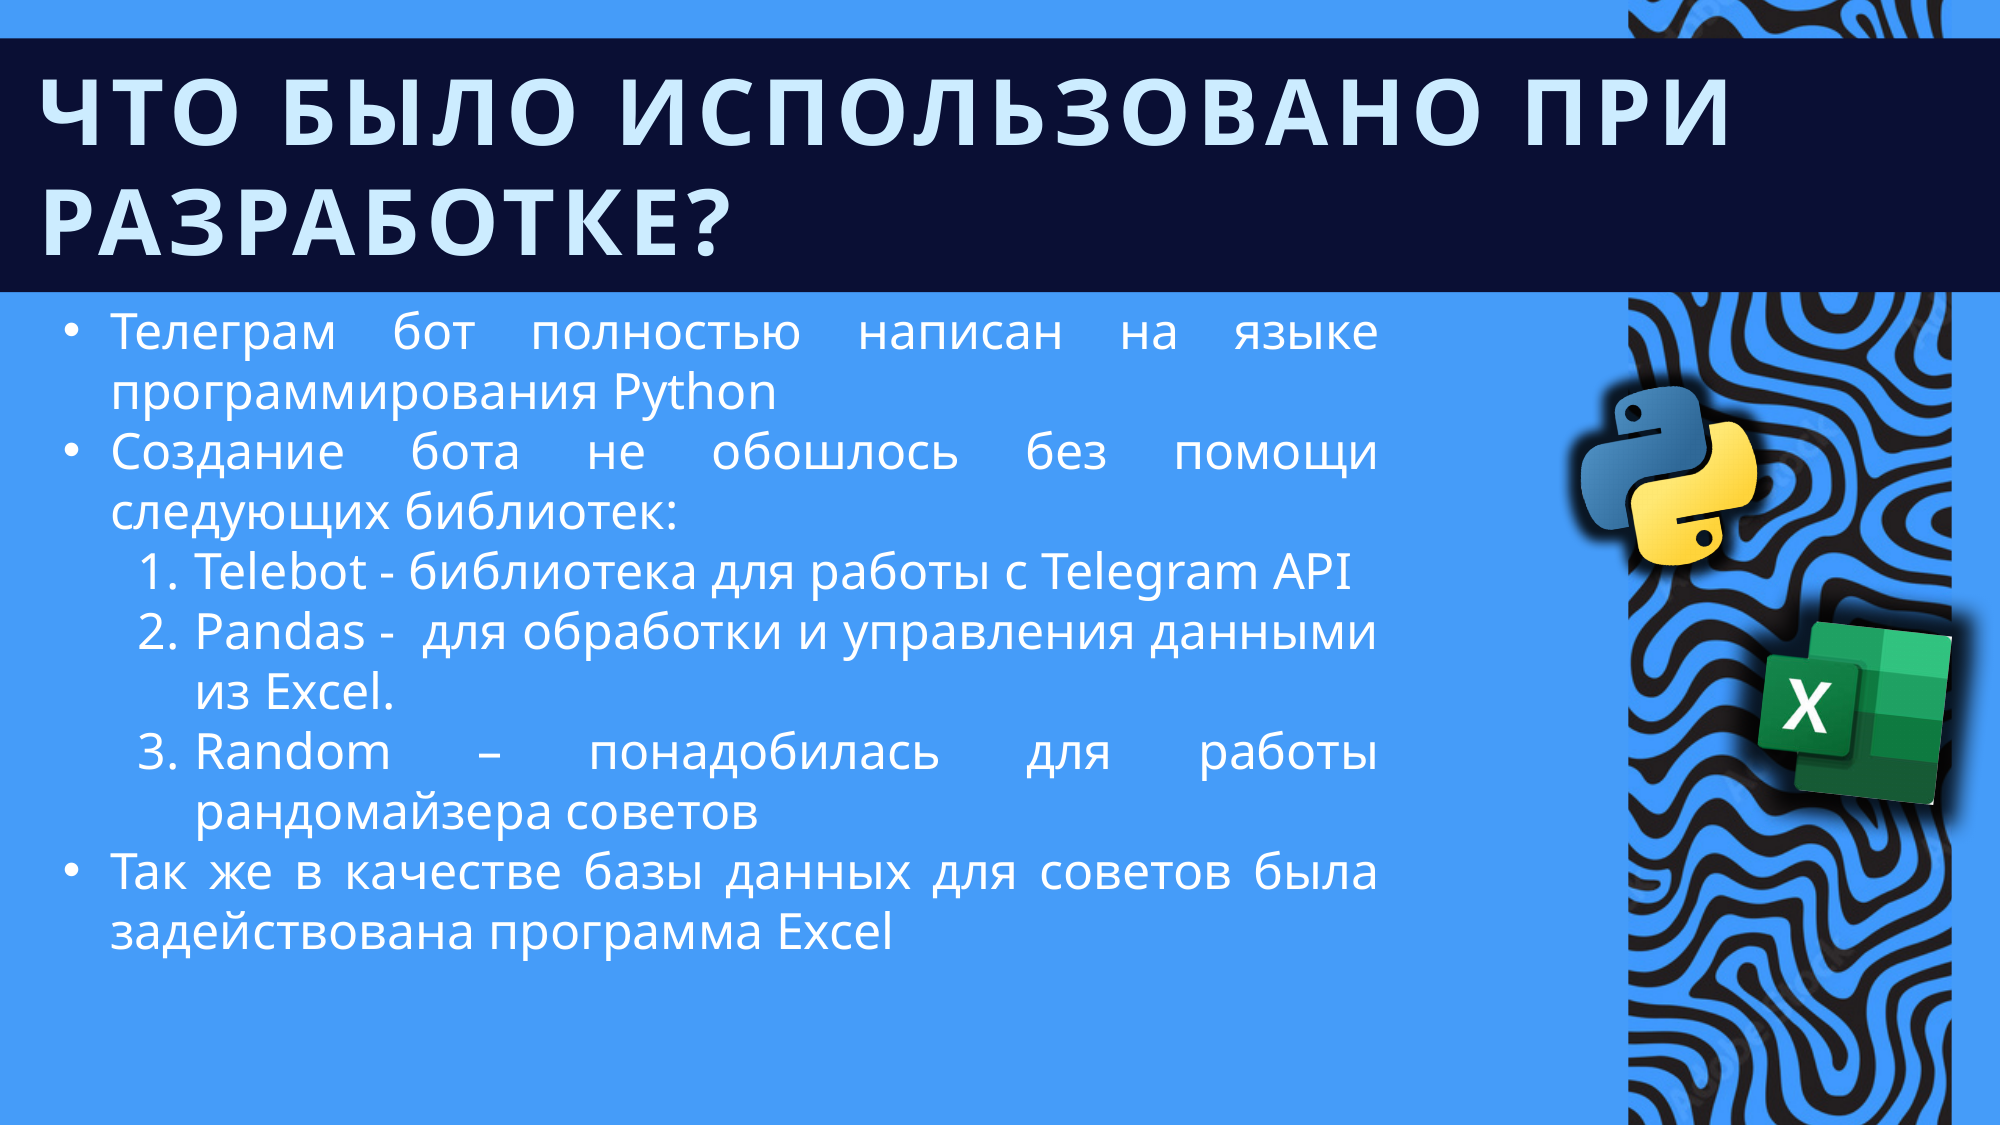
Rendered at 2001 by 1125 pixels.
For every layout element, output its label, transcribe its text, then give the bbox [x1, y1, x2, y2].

text_box [1627, 583, 1953, 1125]
text_box [1627, 293, 1953, 596]
text_box [0, 37, 2000, 293]
text_box ЧТО БЫЛО ИСПОЛЬЗОВАНО ПРИ РАЗРАБОТКЕ? [24, 46, 1976, 282]
picture [1567, 370, 1790, 585]
text_box [1627, 0, 1953, 37]
text_box Телеграм бот полностью написан на языке программирования Python Создание бота не обошлось без помощи следующих библиотек: Telebot - библиотека для работы с Telegram API Pandas - для обработки и управления данными из Excel. Random – понадобилась для работы рандомайзера советов Так же в качестве базы данных для советов была задействована программа Excel [48, 292, 1395, 1072]
picture [1752, 617, 1952, 804]
